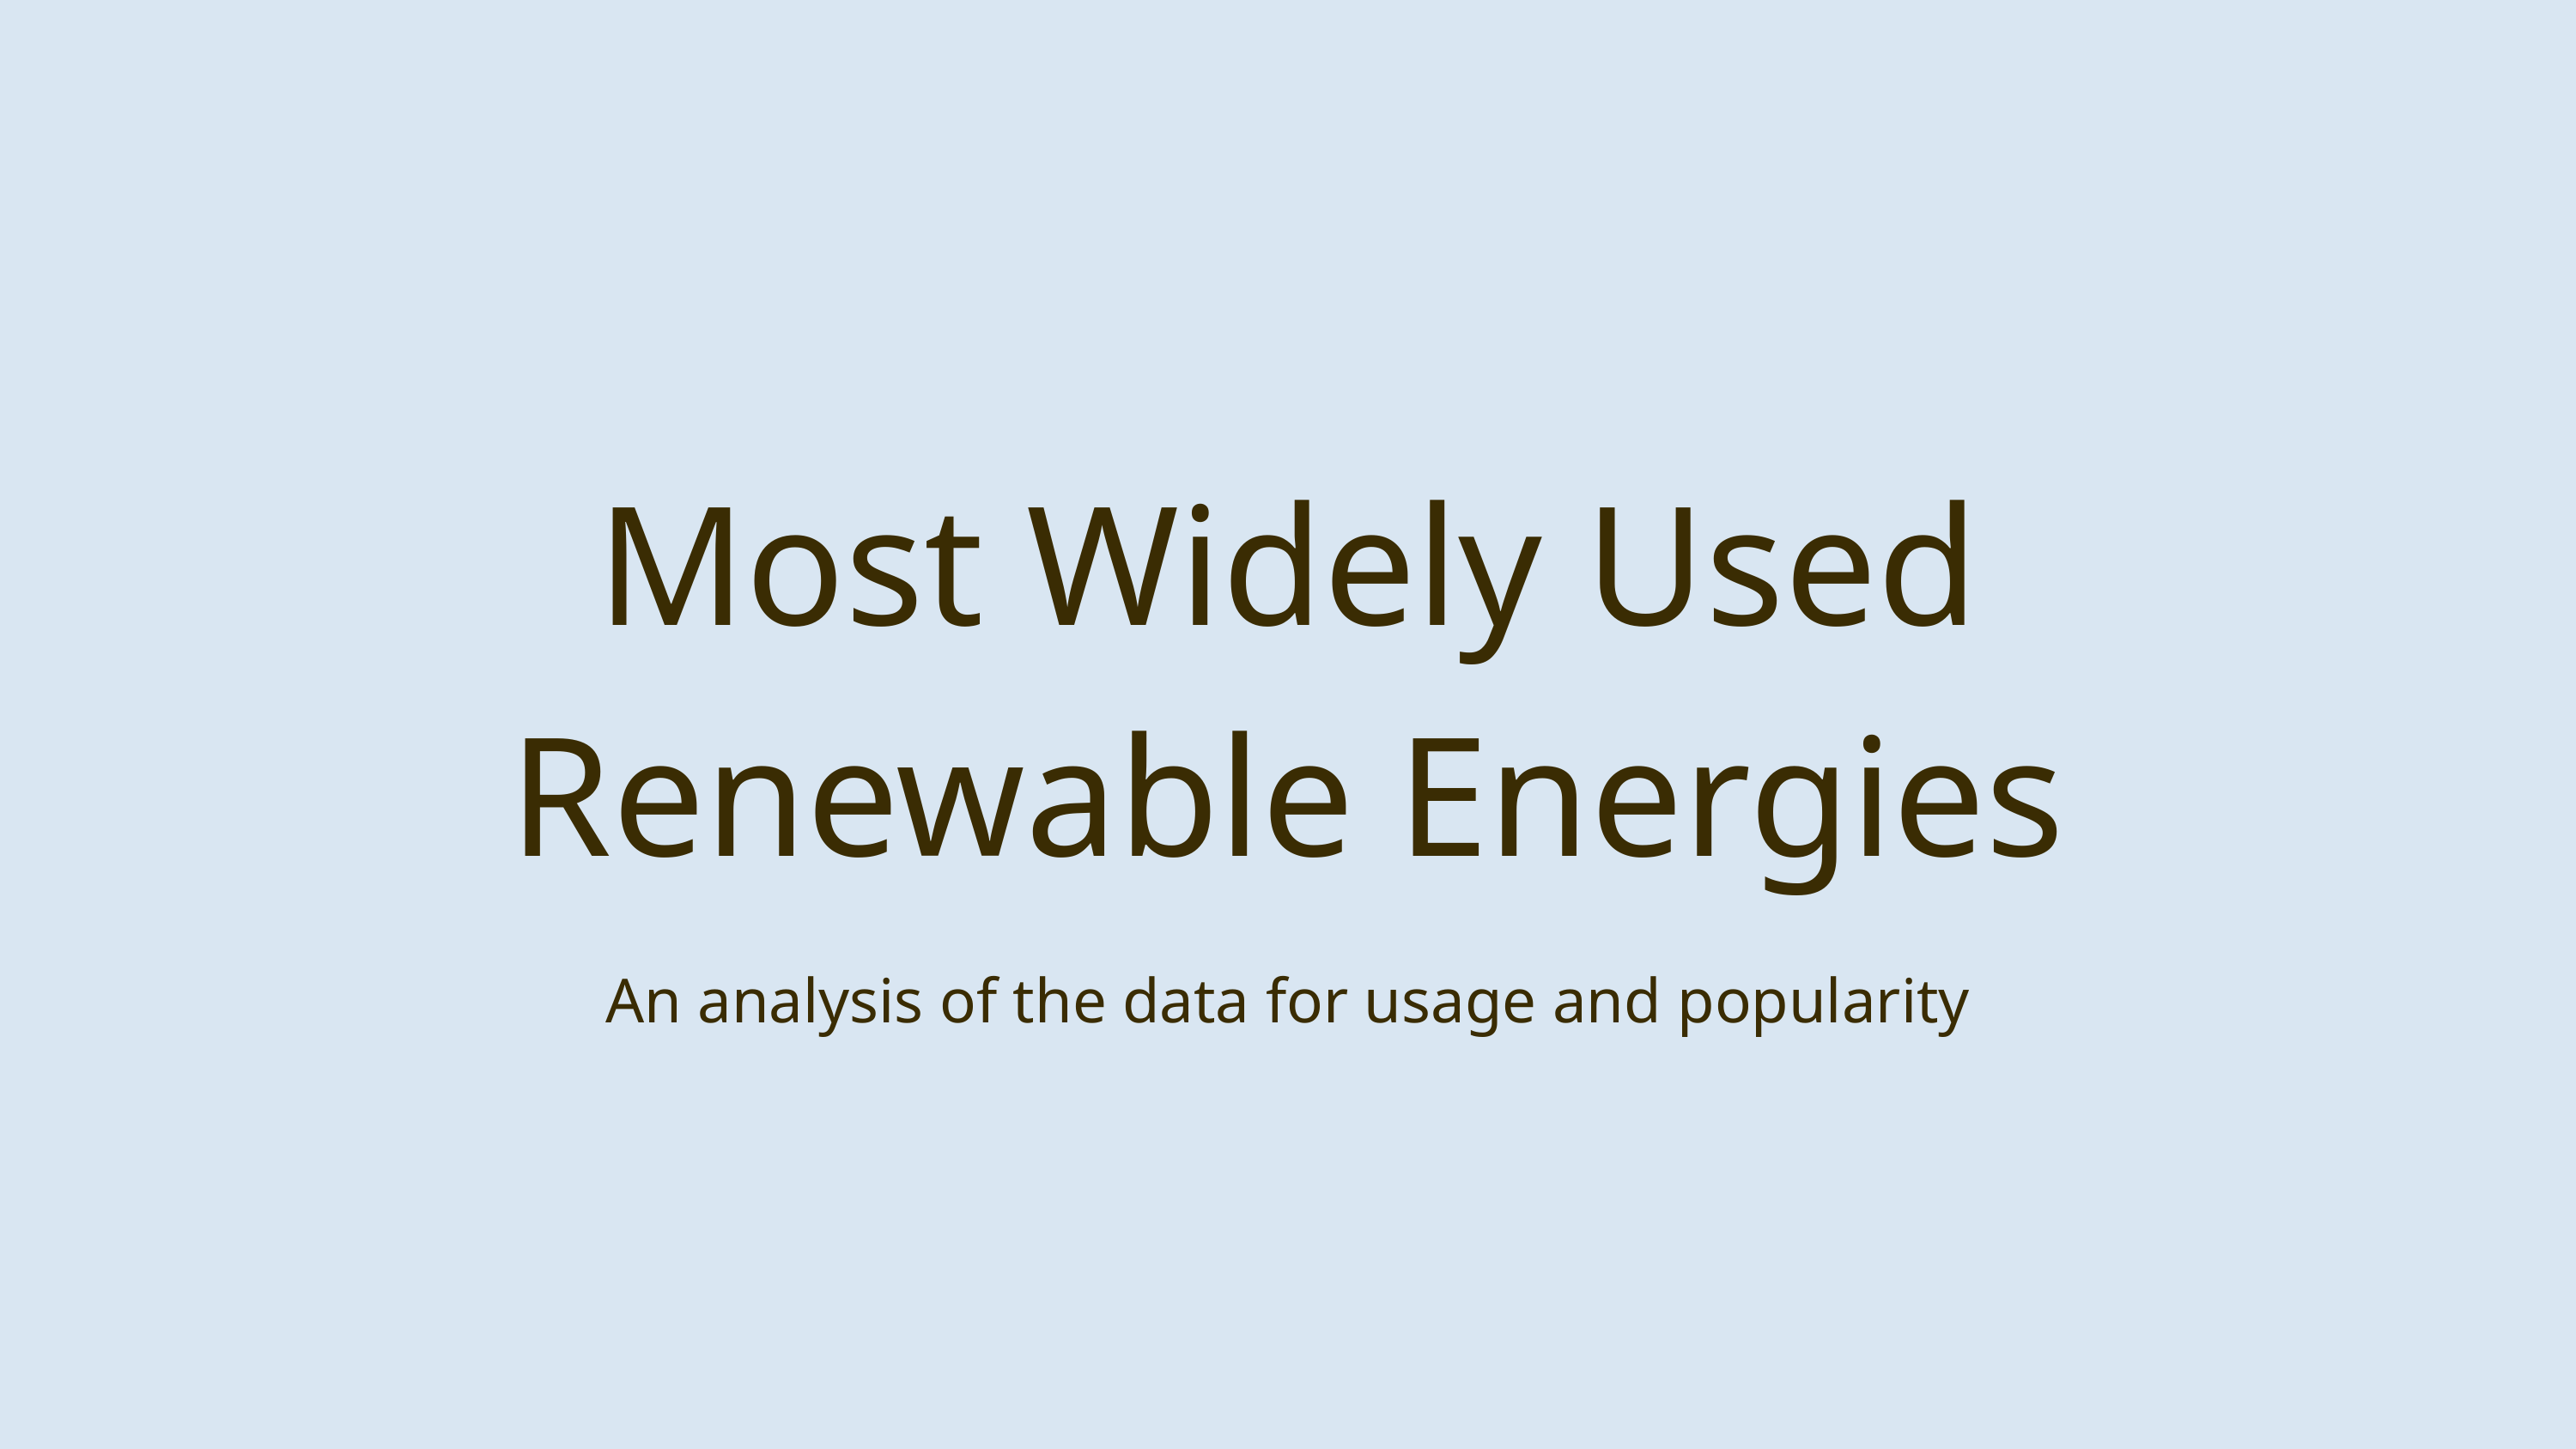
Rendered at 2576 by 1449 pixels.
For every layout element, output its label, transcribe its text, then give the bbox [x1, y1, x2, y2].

text_box Most Widely Used Renewable Energies [437, 428, 2138, 889]
text_box An analysis of the data for usage and popularity [155, 949, 2421, 1035]
